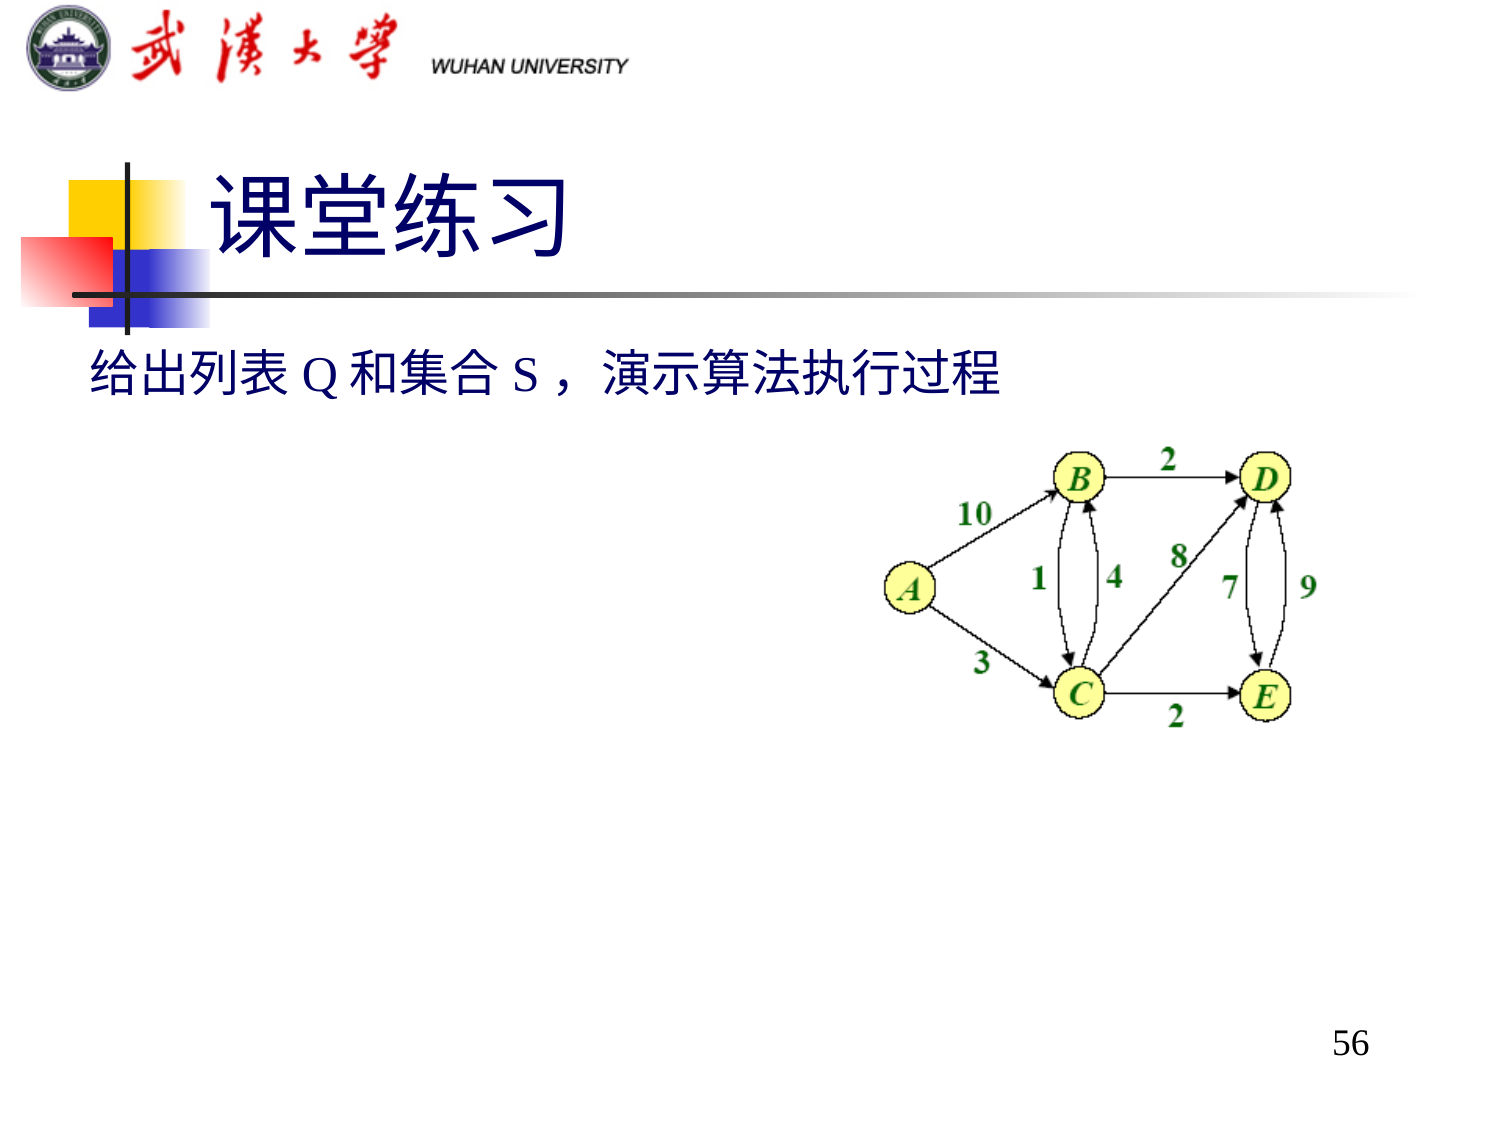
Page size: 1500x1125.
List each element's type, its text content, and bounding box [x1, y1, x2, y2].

slide_number 56 [1317, 1010, 1500, 1086]
picture [0, 0, 643, 93]
picture [874, 422, 1318, 754]
text_box 课堂练习 [193, 151, 1406, 277]
text_box 给出列表Q和集合S，演示算法执行过程 [75, 334, 1204, 410]
